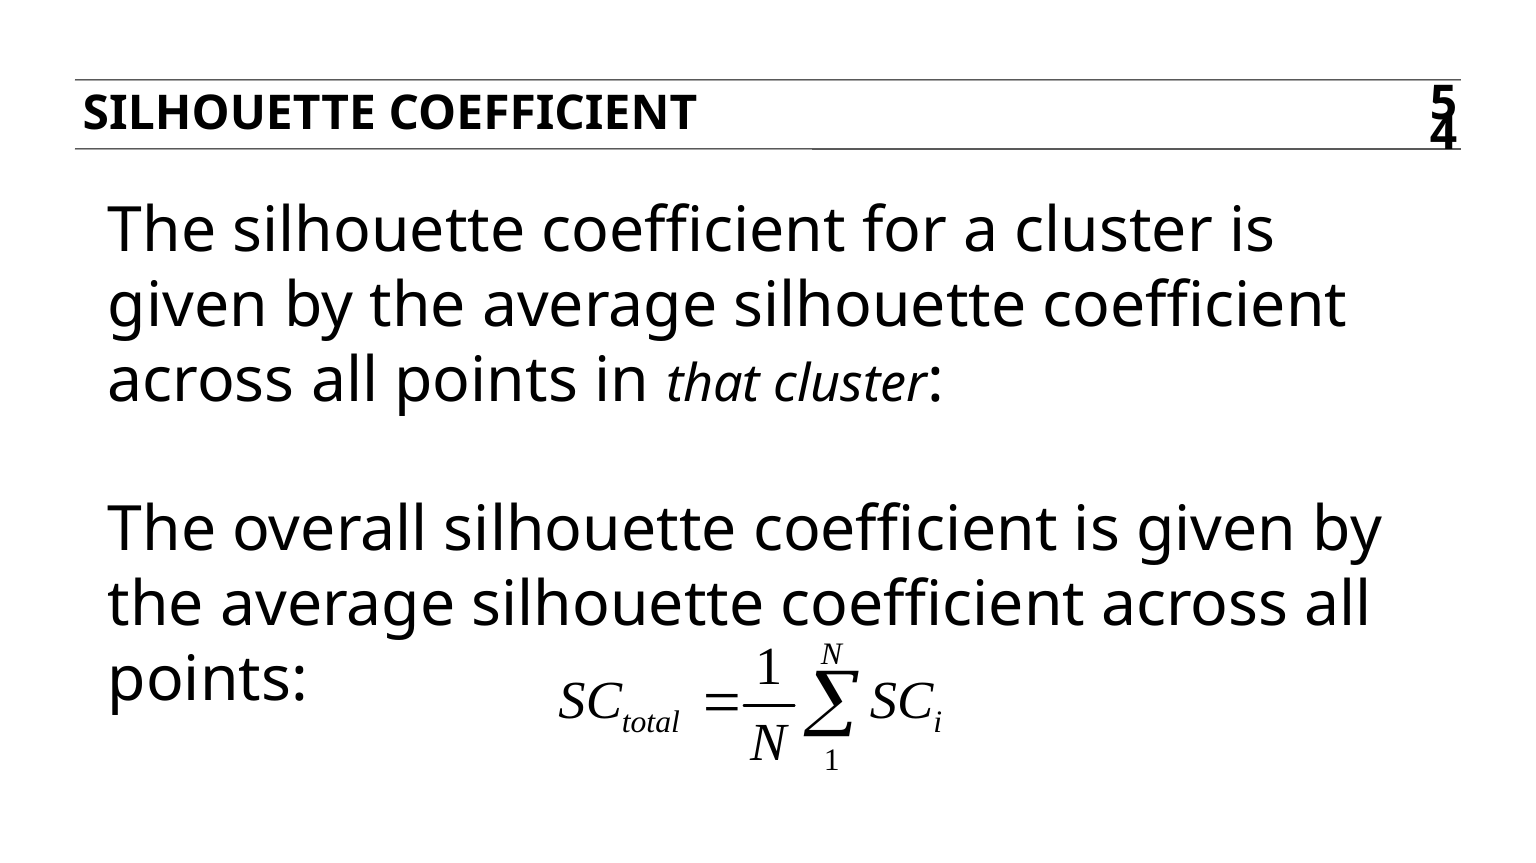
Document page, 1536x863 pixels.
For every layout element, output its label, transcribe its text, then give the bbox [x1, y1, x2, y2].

slide_number 54 [1419, 86, 1461, 138]
list Silhouette coefficient [67, 81, 1118, 132]
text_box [548, 629, 958, 782]
text_box The silhouette coefficient for a cluster is given by the average silhouette coefficient across all points in that cluster: The overall silhouette coefficient is given by the average silhouette coefficient across all points: [92, 181, 1468, 721]
